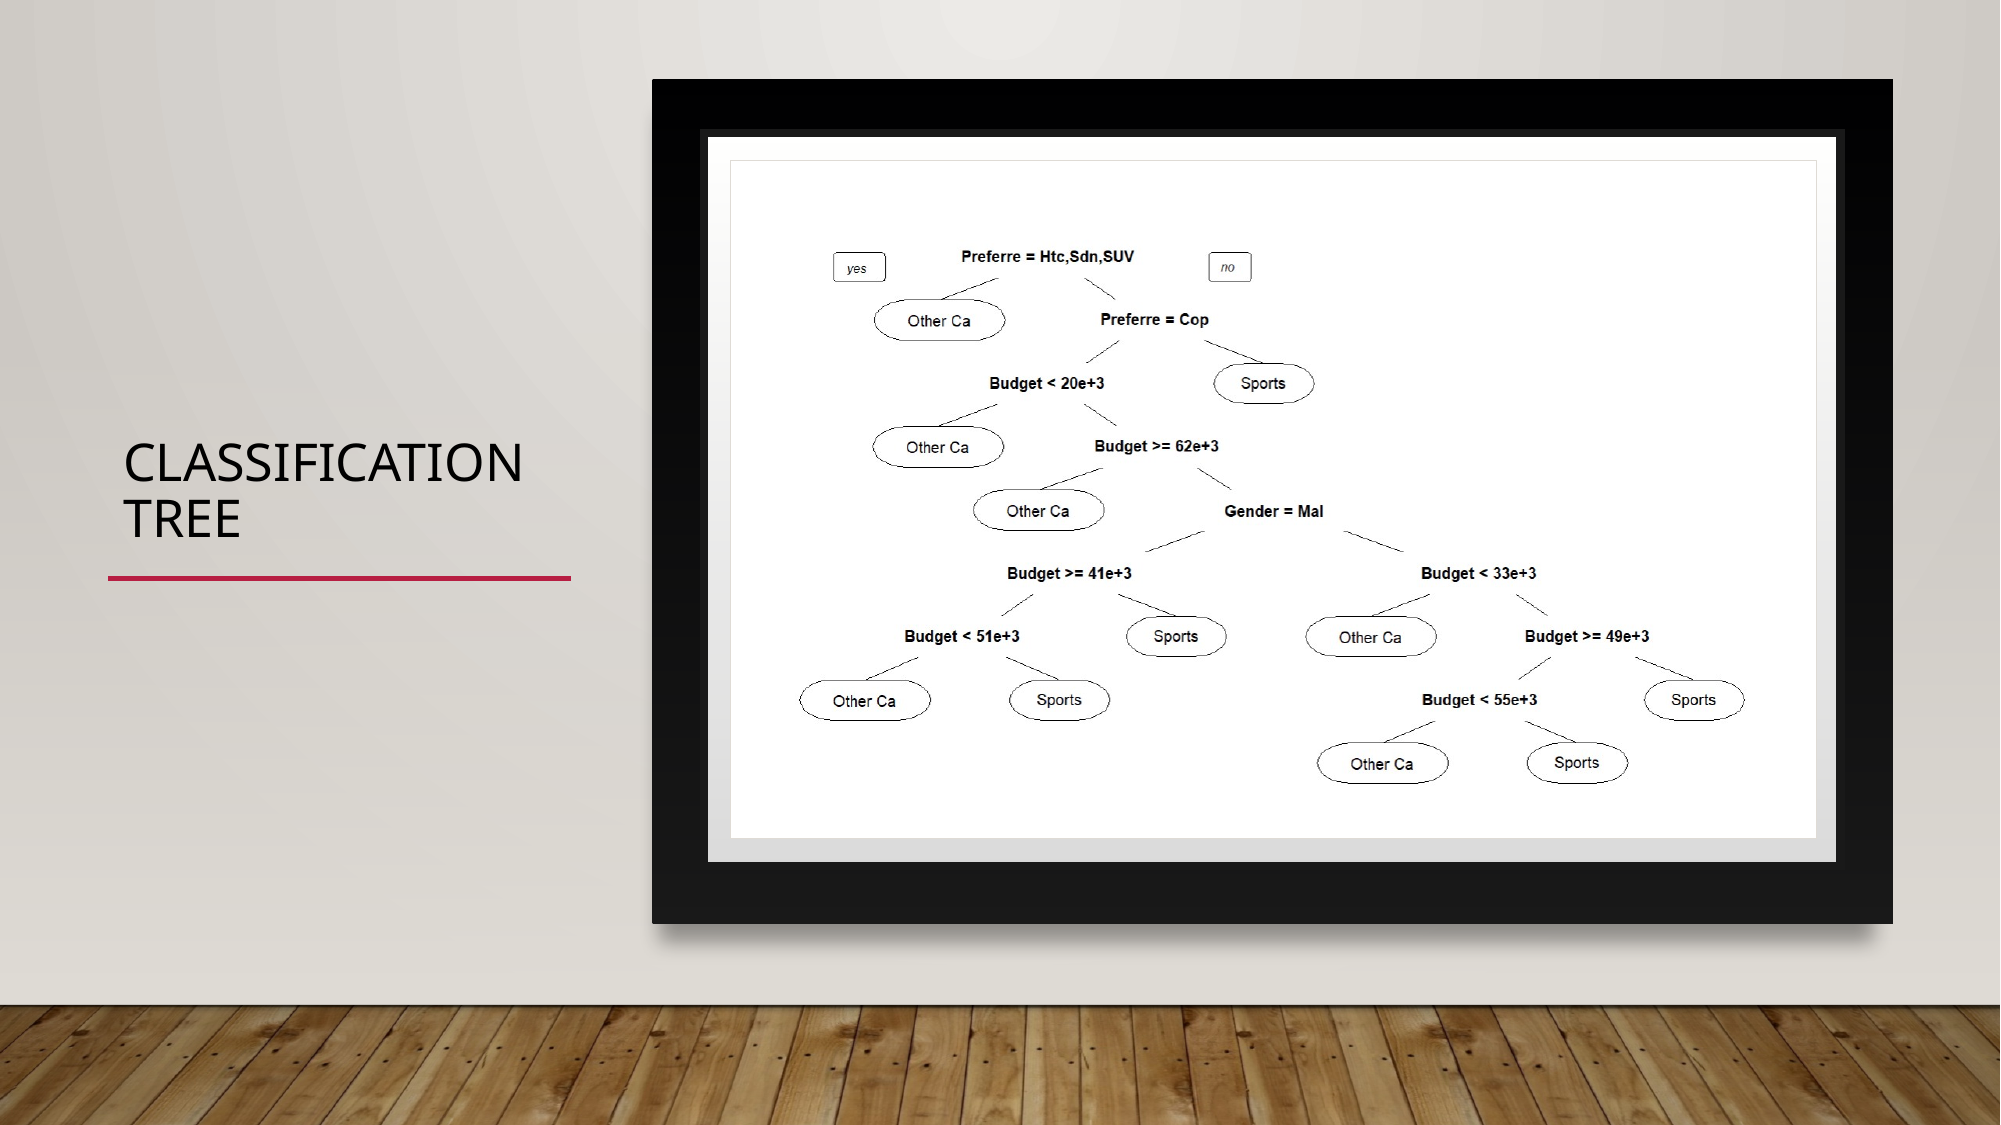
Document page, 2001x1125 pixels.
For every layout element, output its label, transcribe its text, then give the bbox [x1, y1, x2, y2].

picture [0, 1006, 2000, 1125]
text_box [0, 330, 2000, 1004]
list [757, 202, 1789, 799]
text_box [0, 0, 2000, 330]
title Classification Tree [108, 241, 572, 549]
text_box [652, 78, 1894, 924]
